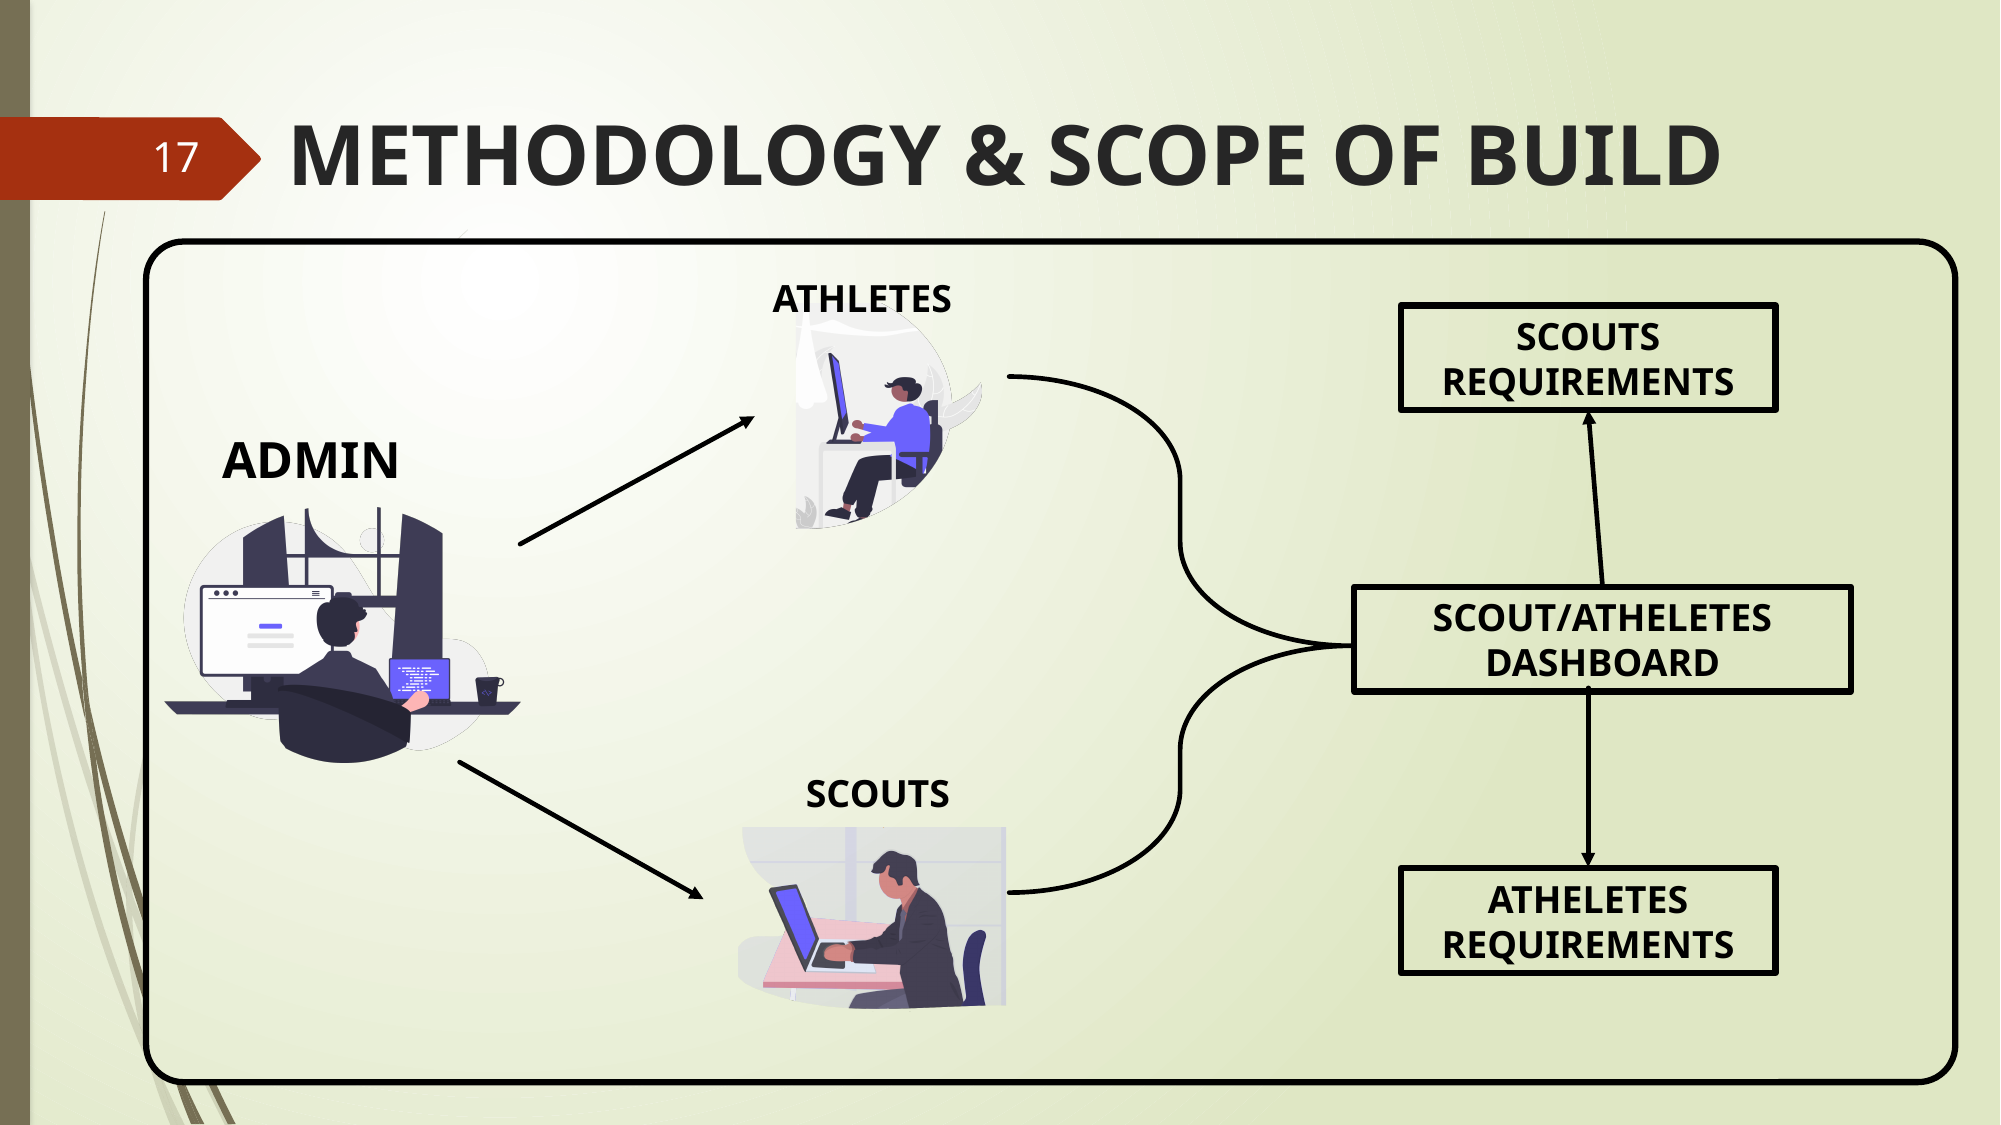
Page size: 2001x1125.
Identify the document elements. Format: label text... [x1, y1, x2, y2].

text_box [459, 761, 704, 900]
slide_number 17 [87, 129, 216, 190]
title METHODOLOGY & SCOPE OF BUILD [183, 94, 1829, 238]
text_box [145, 241, 1956, 1083]
